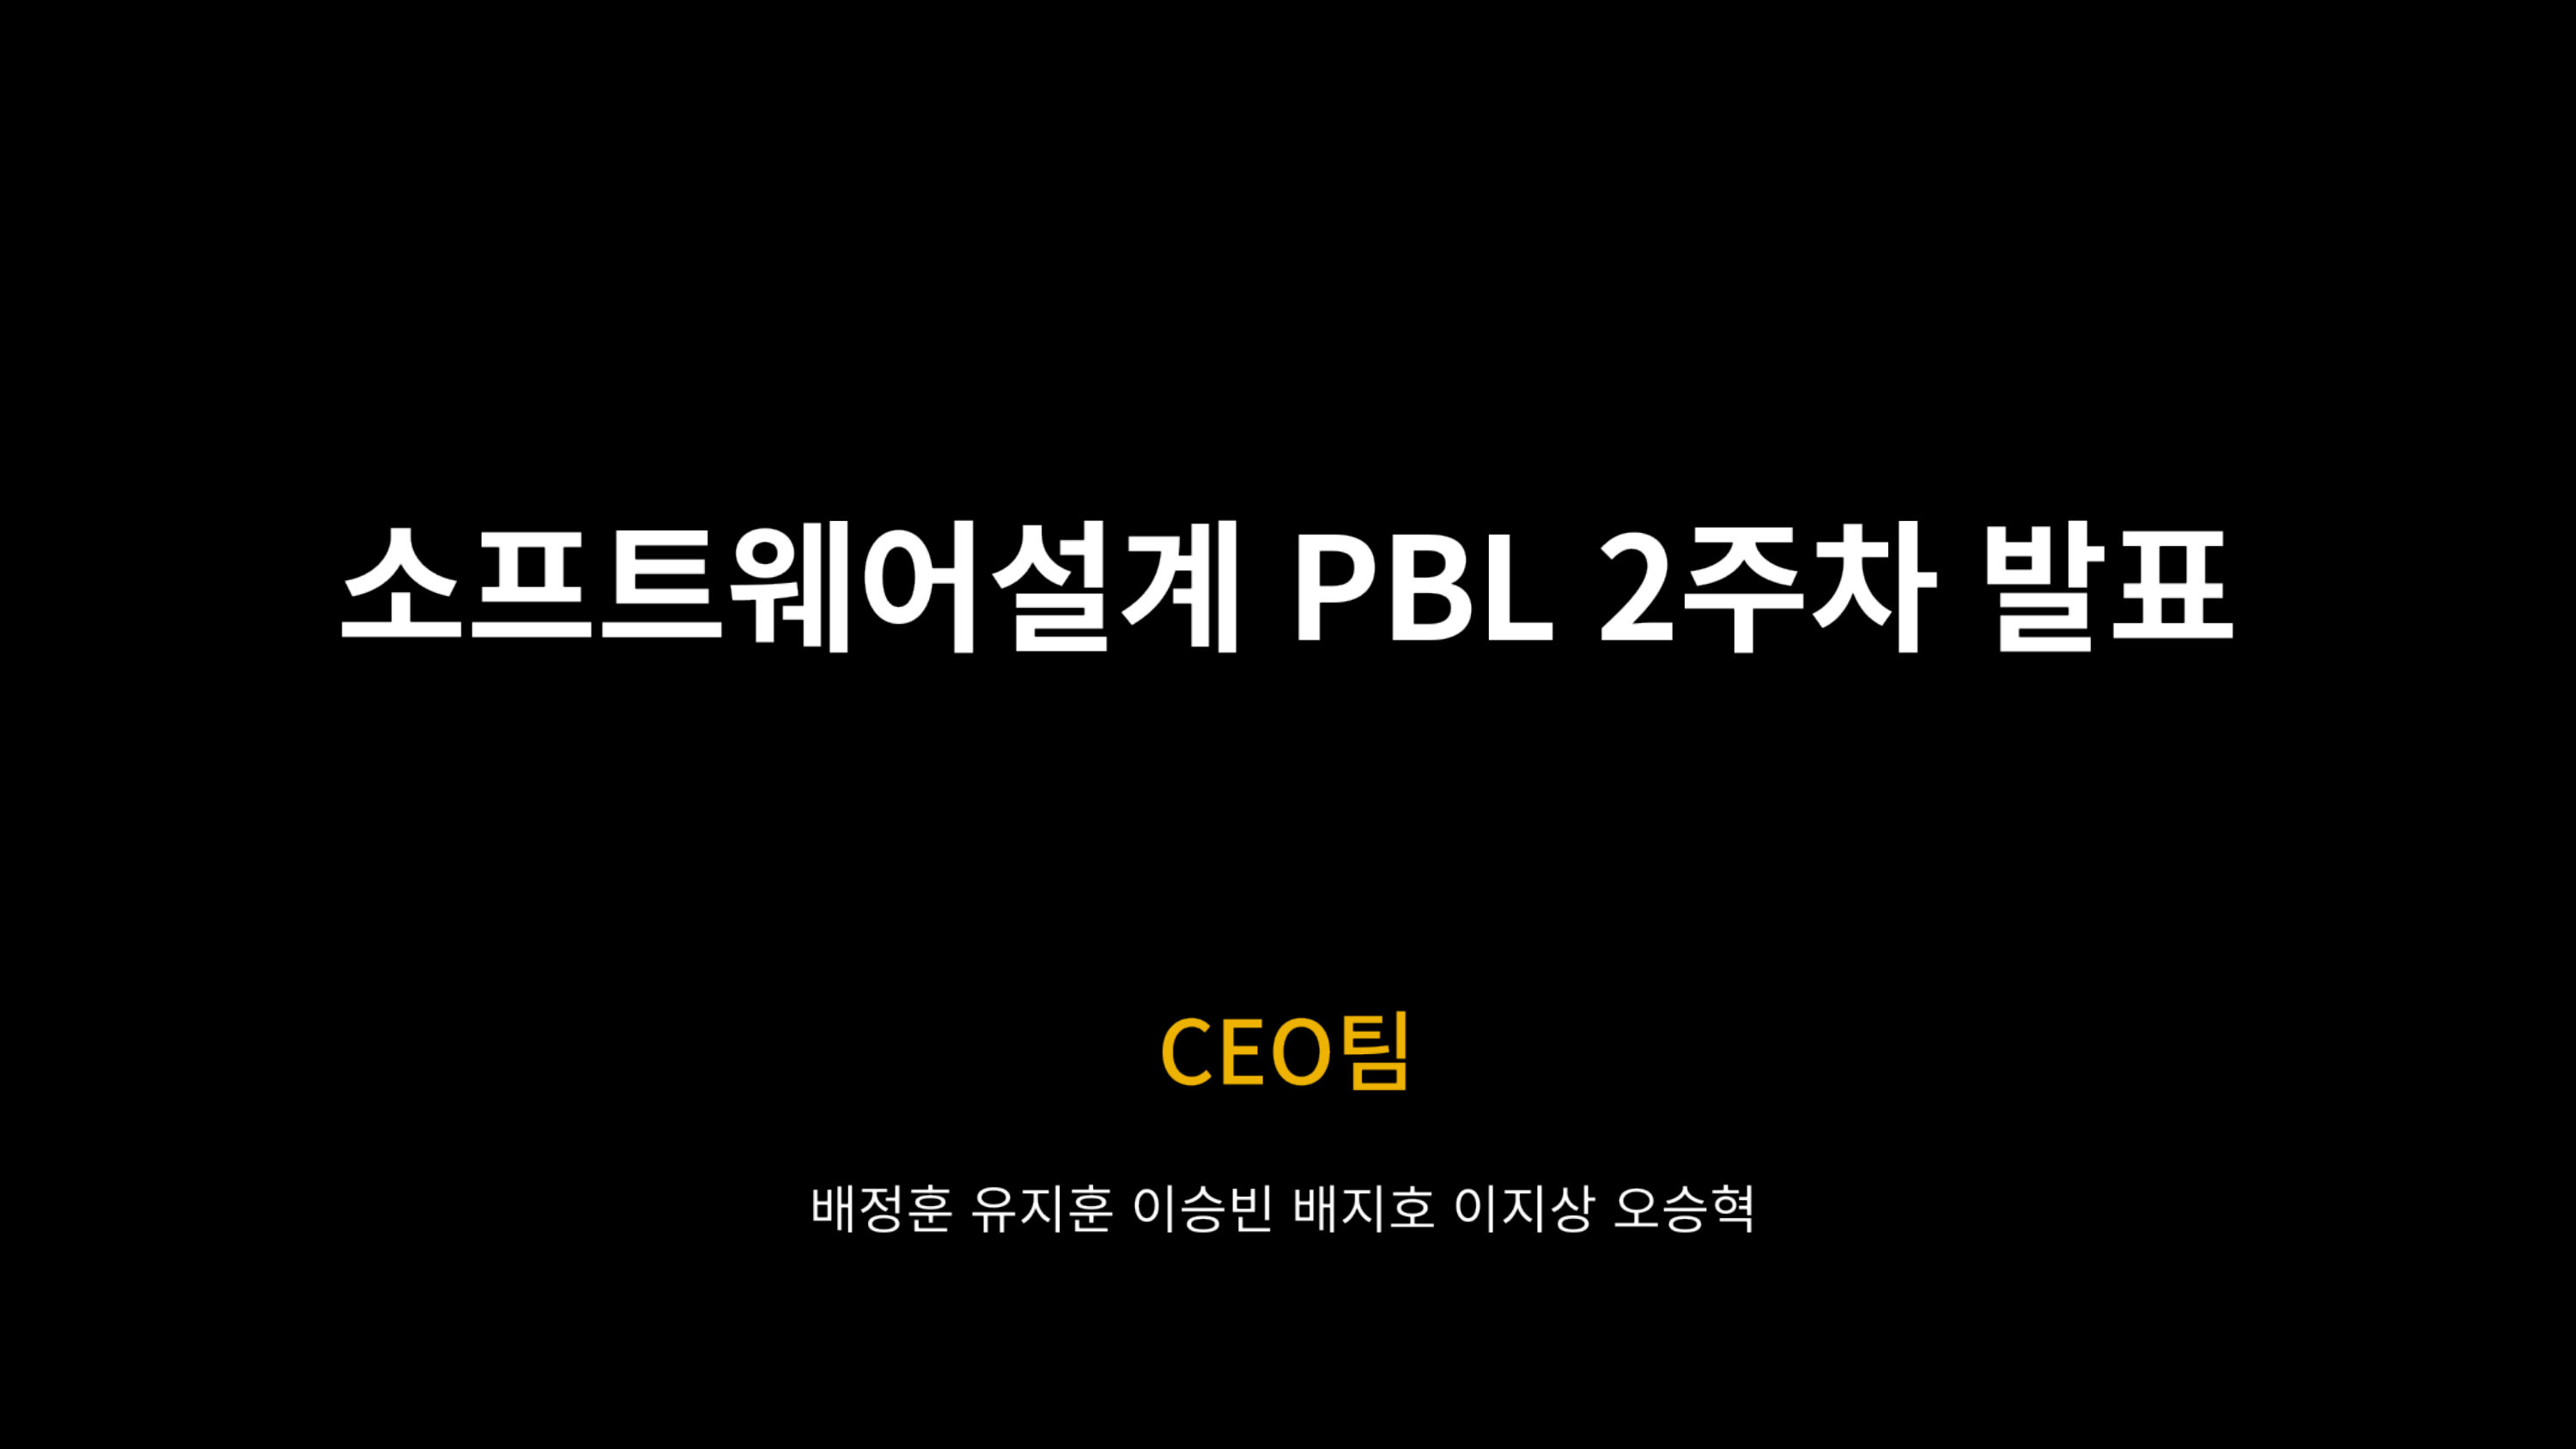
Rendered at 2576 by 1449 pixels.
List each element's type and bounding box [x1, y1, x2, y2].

picture [314, 459, 2319, 719]
picture [800, 1162, 1780, 1258]
picture [1144, 974, 1457, 1132]
